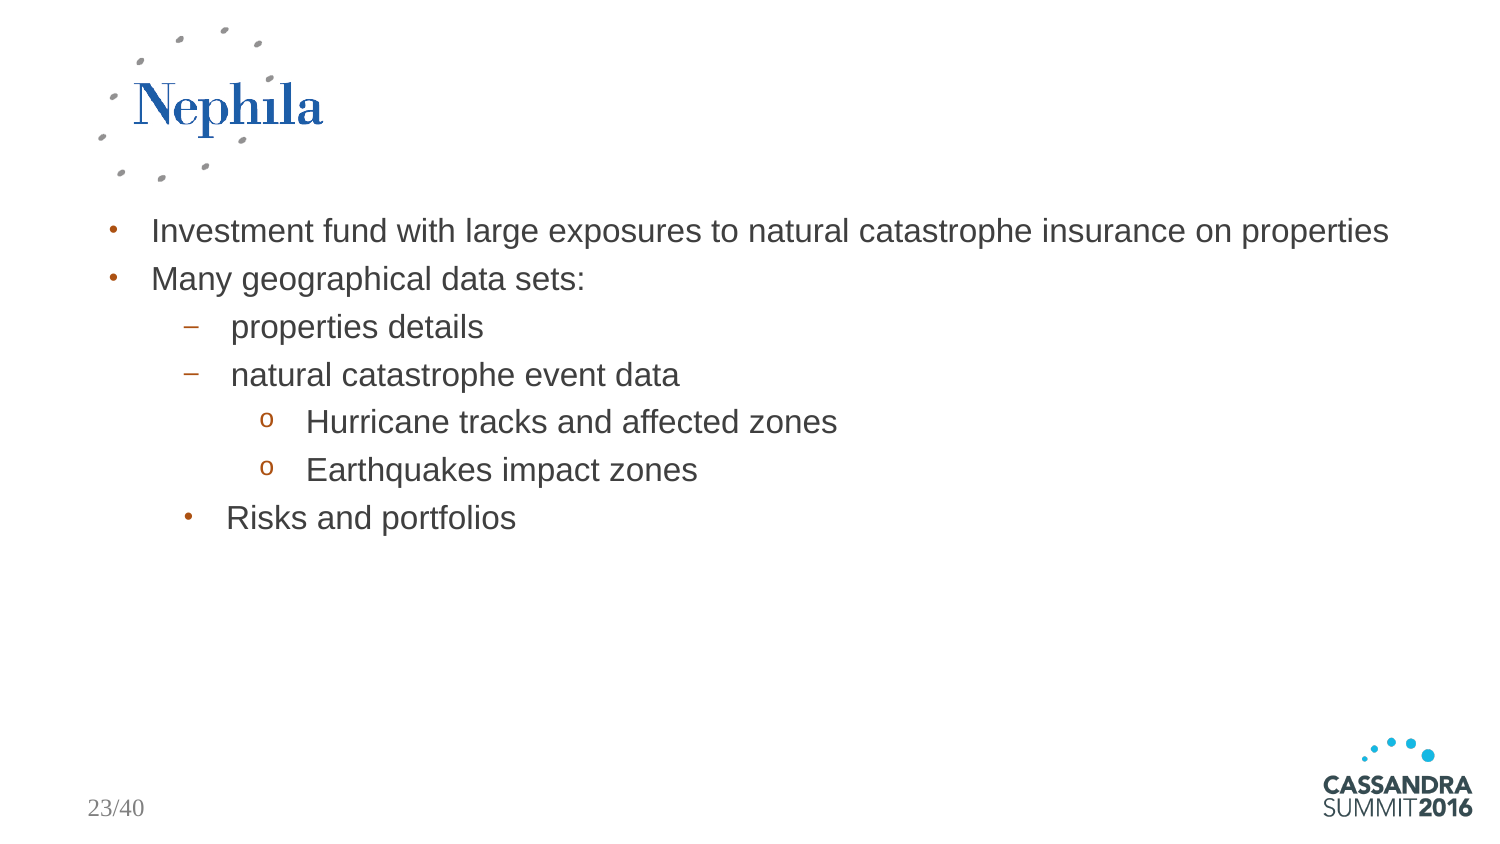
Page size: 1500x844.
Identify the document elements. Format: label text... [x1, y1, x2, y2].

picture [49, 0, 363, 231]
text_box Investment fund with large exposures to natural catastrophe insurance on properties Many geographical data sets: properties details natural catastrophe event data Hurricane tracks and affected zones Earthquakes impact zones Risks and portfolios [97, 195, 1413, 710]
text_box 23/40 [87, 783, 196, 829]
picture [1320, 734, 1475, 819]
